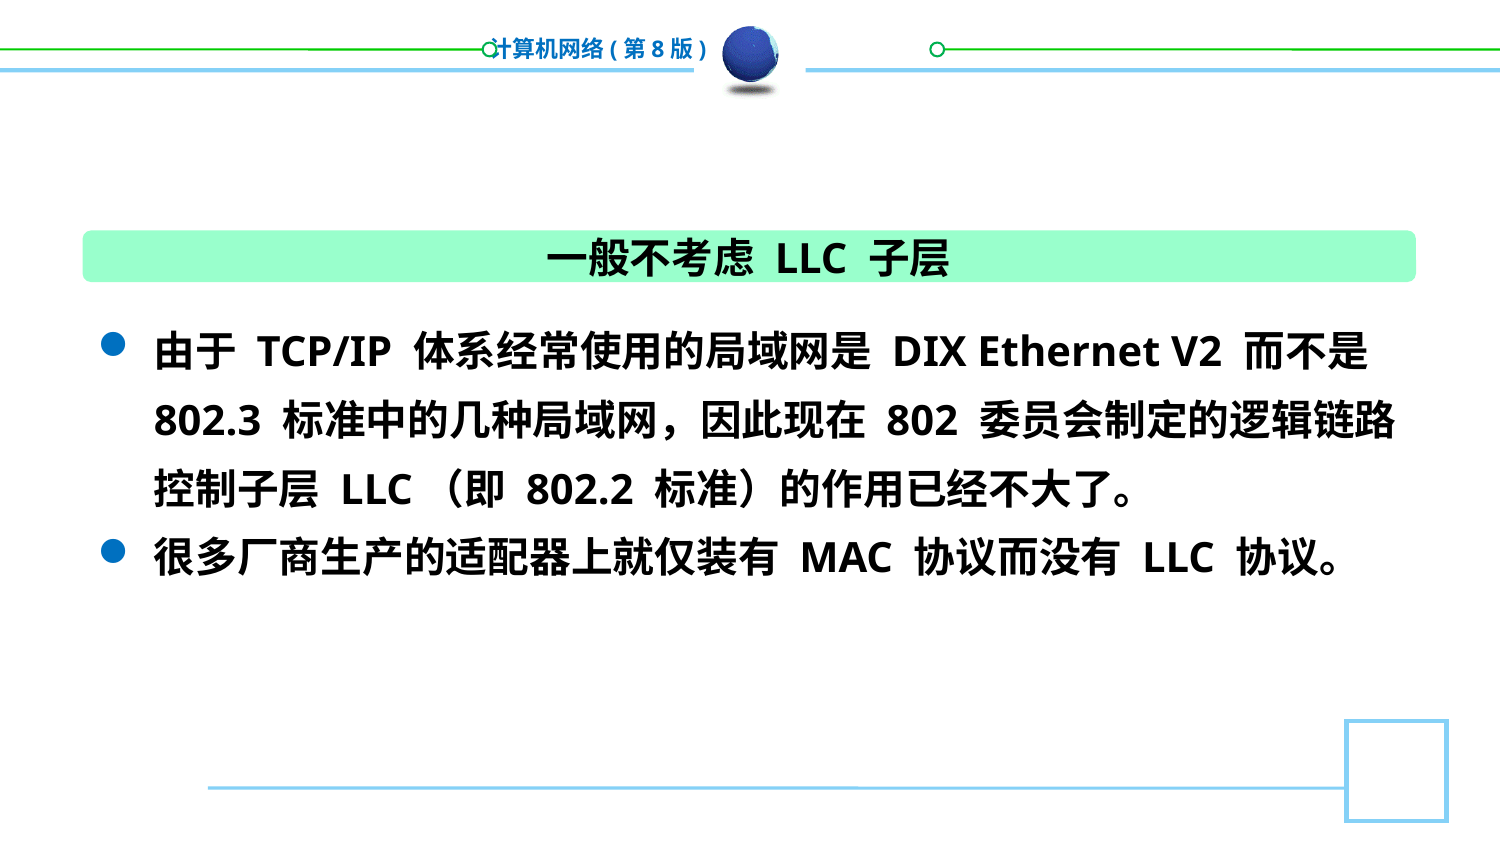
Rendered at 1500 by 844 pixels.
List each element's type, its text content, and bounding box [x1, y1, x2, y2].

text_box 由于 TCP/IP 体系经常使用的局域网是 DIX Ethernet V2 而不是 802.3 标准中的几种局域网，因此现在 802 委员会制定的逻辑链路控制子层 LLC（即 802.2 标准）的作用已经不大了。 很多厂商生产的适配器上就仅装有 MAC 协议而没有 LLC 协议。 [82, 298, 1416, 589]
text_box [967, 230, 1417, 283]
picture [720, 24, 780, 100]
text_box 一般不考虑 LLC 子层 [531, 224, 967, 290]
text_box [82, 230, 531, 283]
